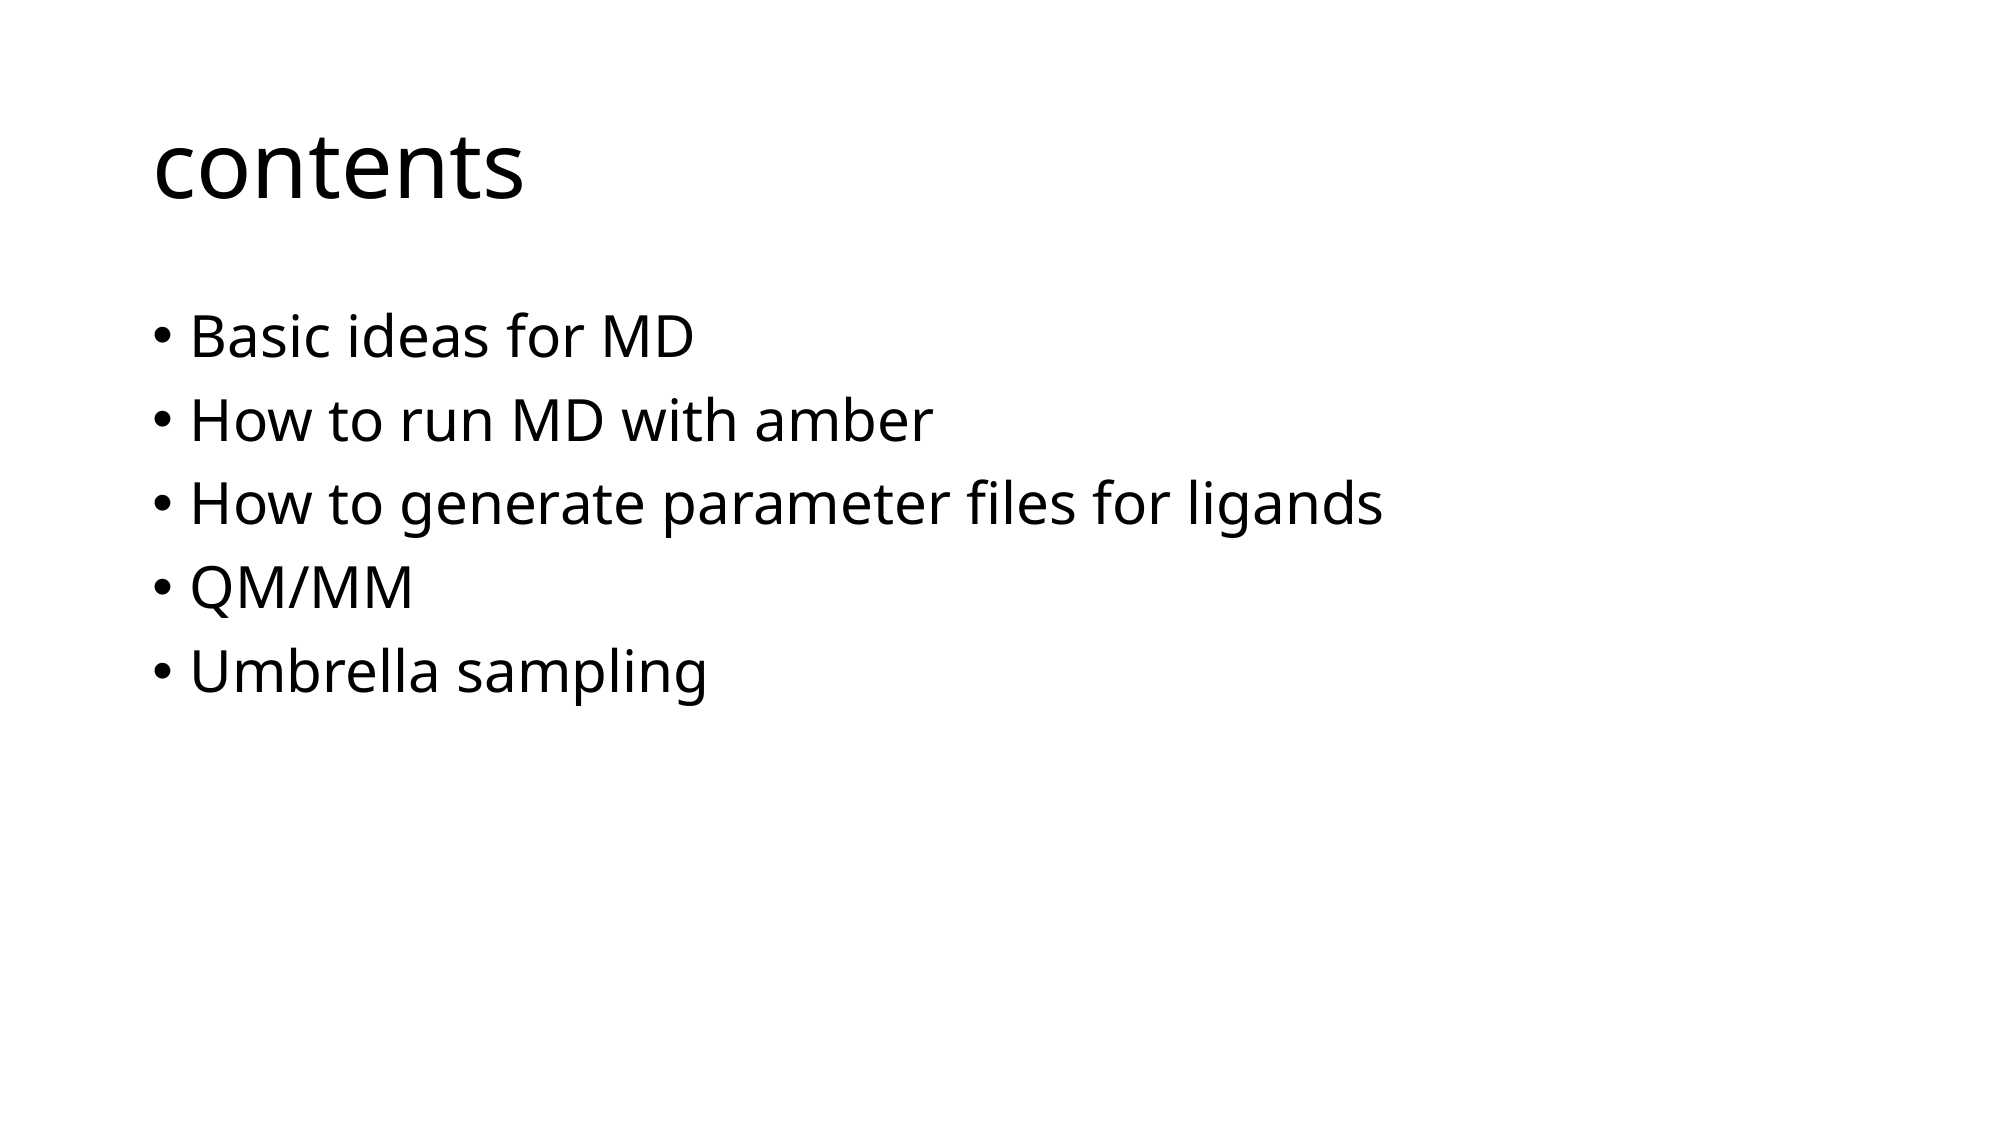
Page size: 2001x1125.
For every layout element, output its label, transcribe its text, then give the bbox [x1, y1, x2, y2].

list Basic ideas for MD How to run MD with amber How to generate parameter files for ligands QM/MM Umbrella sampling [137, 299, 1863, 1014]
title contents [137, 59, 1863, 278]
